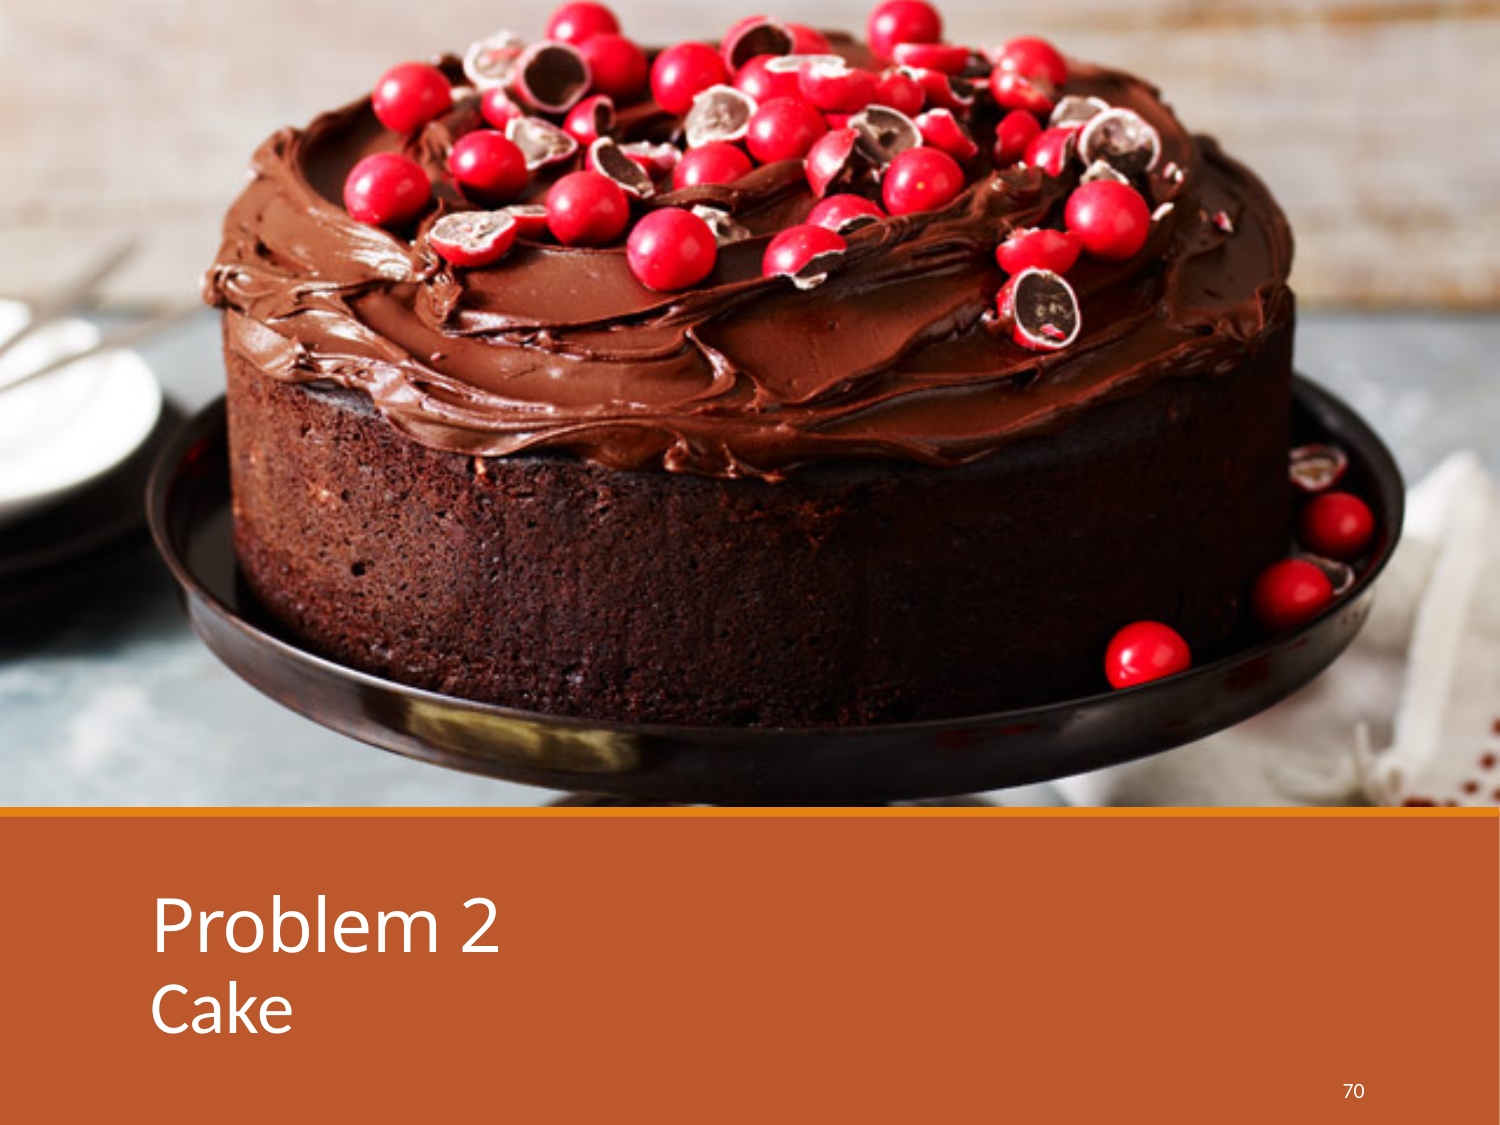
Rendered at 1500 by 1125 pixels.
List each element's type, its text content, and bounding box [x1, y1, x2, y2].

title Problem 2 [135, 832, 1380, 968]
picture [0, 0, 1500, 808]
list Cake [135, 968, 1380, 1067]
slide_number 70 [1218, 1059, 1380, 1120]
